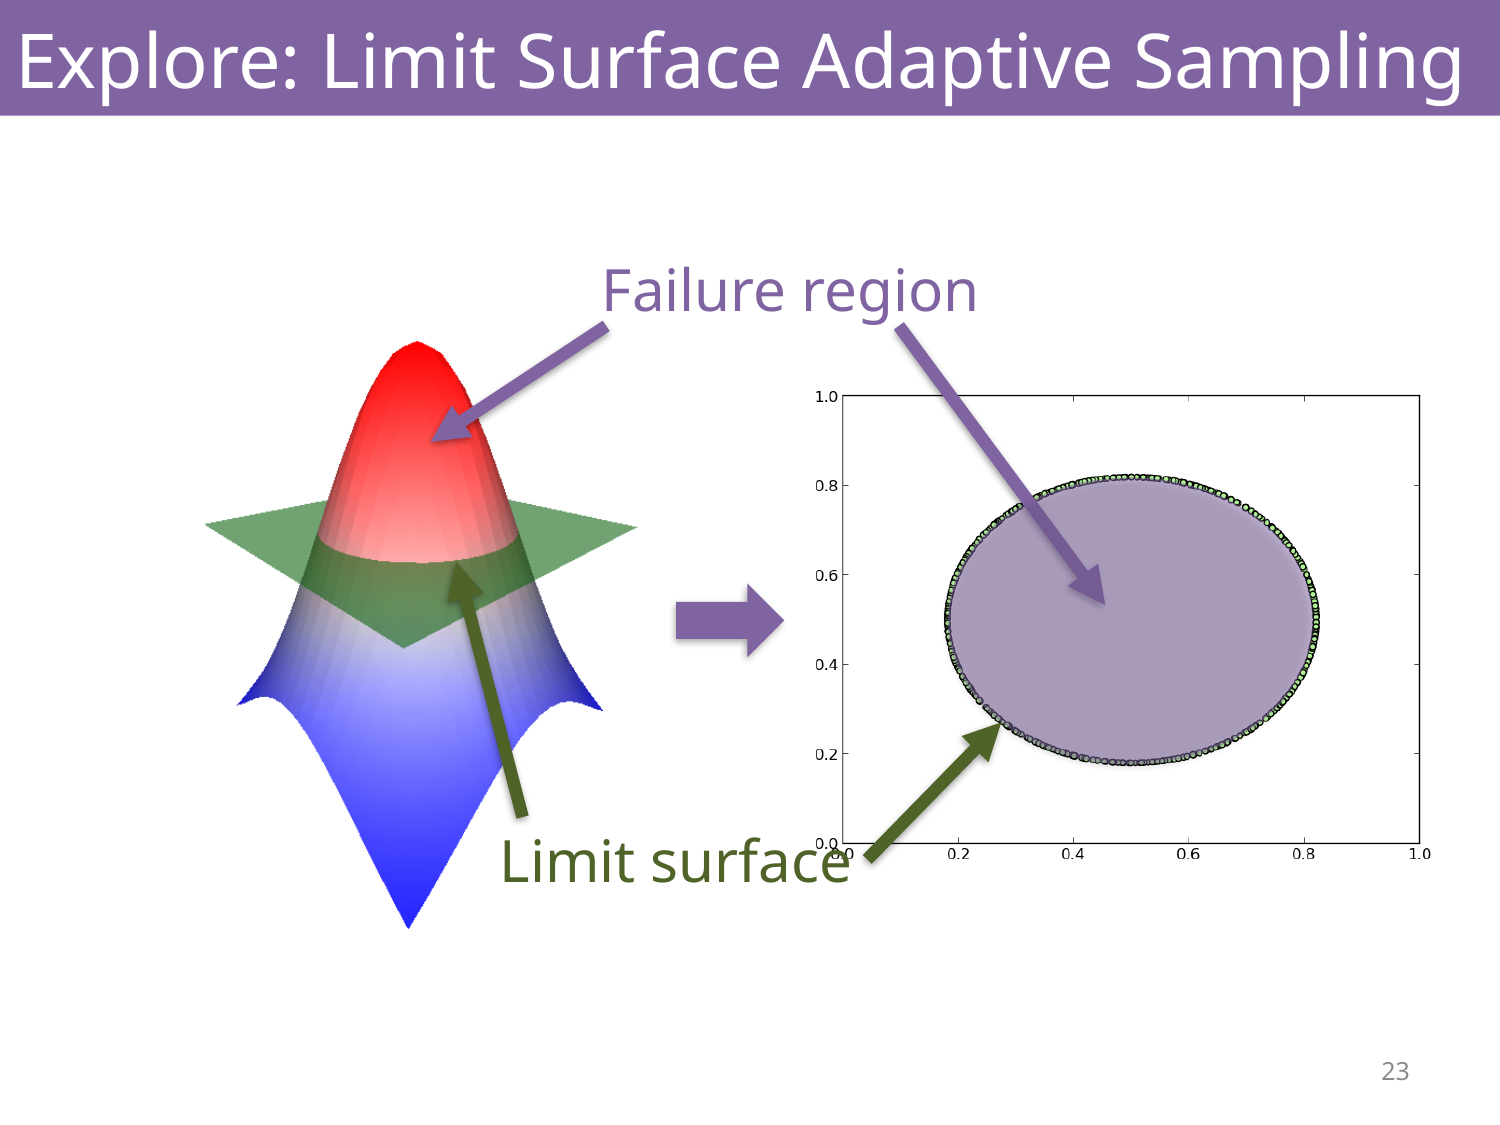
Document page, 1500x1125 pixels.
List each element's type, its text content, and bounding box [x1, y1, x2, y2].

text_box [430, 325, 607, 442]
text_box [852, 722, 1002, 861]
slide_number 23 [1074, 1042, 1425, 1103]
picture [3, 325, 1495, 946]
title Explore: Limit Surface Adaptive Sampling [0, 0, 1500, 116]
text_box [455, 561, 523, 818]
text_box Failure region [587, 245, 995, 330]
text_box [898, 325, 1106, 606]
